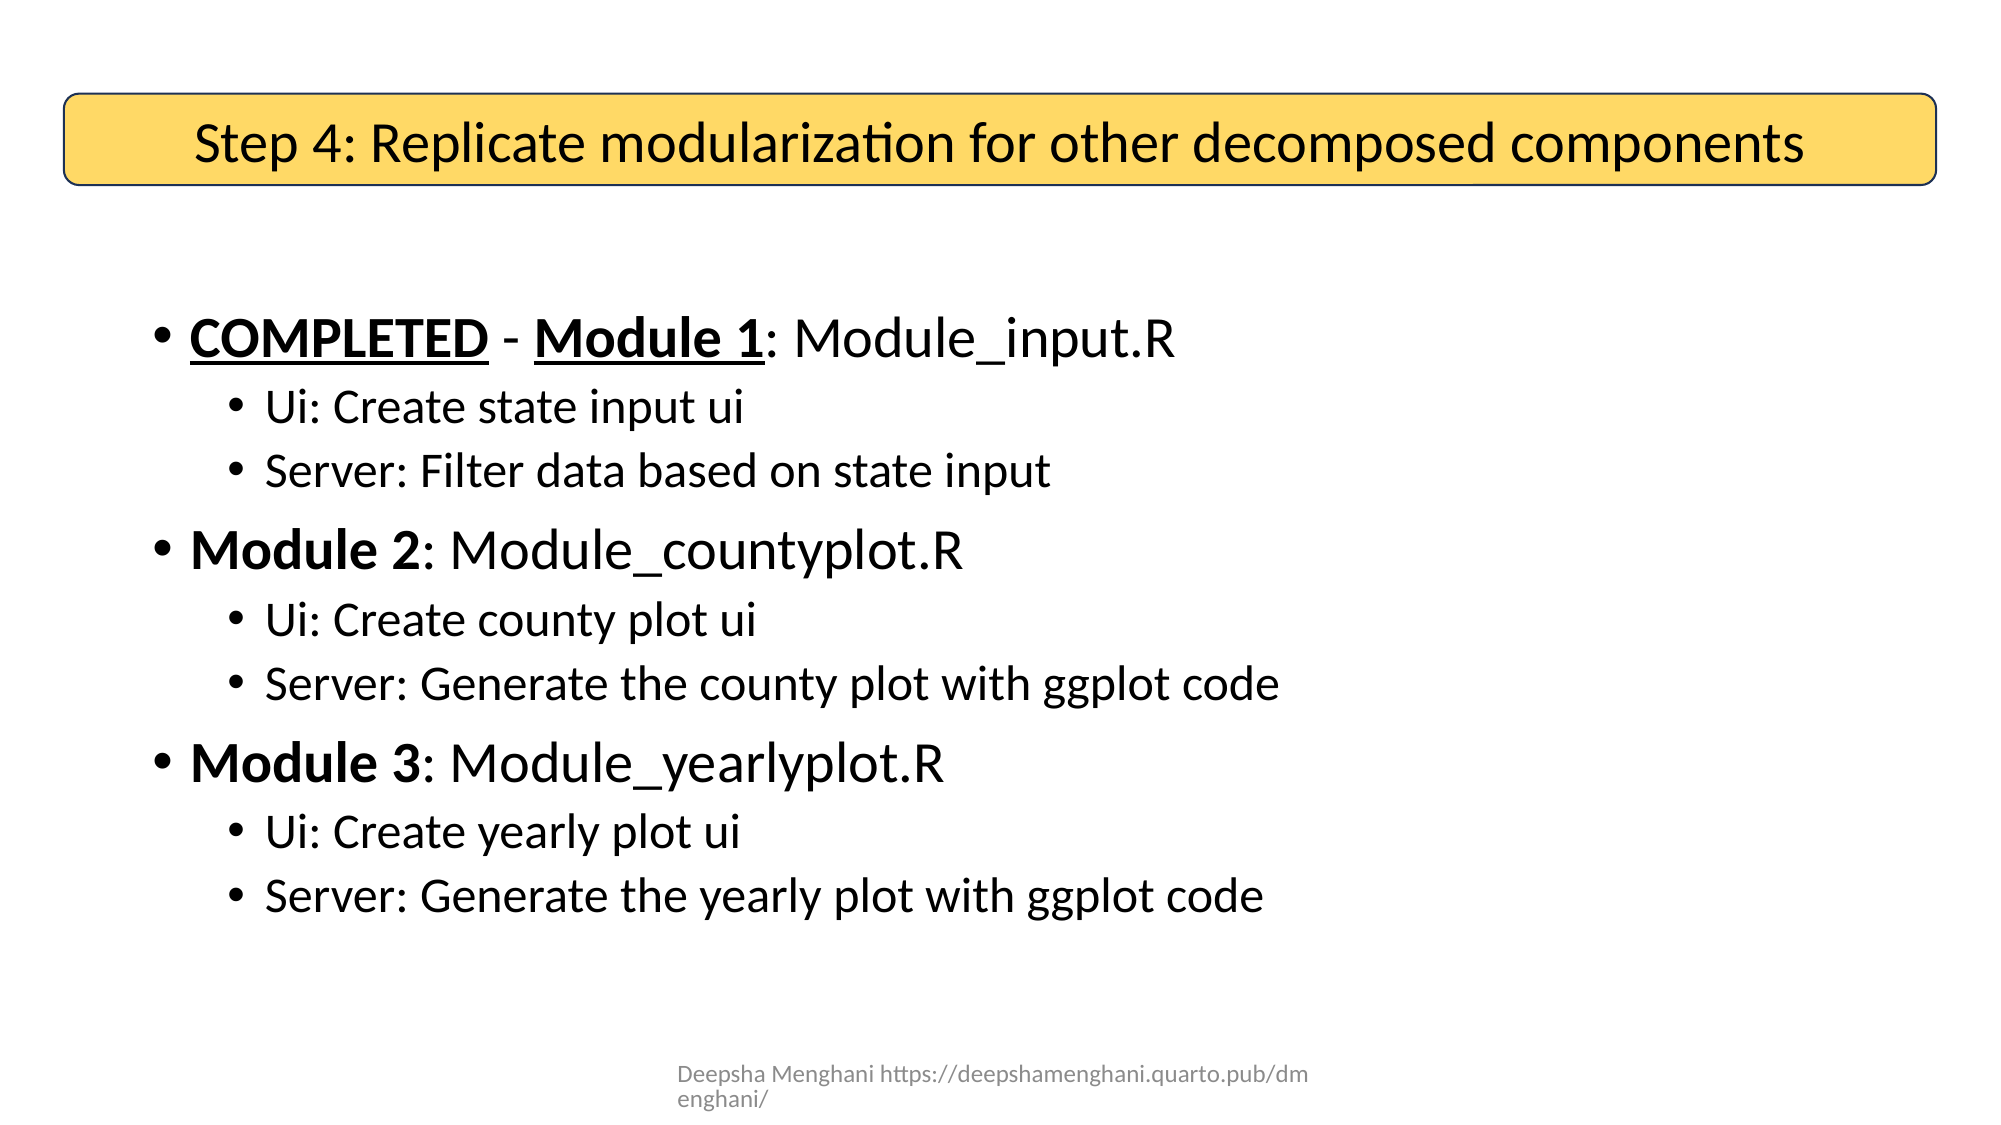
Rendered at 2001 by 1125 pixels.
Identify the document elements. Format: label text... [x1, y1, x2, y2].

text_box Step 4: Replicate modularization for other decomposed components [62, 92, 1938, 187]
list COMPLETED - Module 1: Module_input.R Ui: Create state input ui Server: Filter data based on state input Module 2: Module_countyplot.R Ui: Create county plot ui Server: Generate the county plot with ggplot code Module 3: Module_yearlyplot.R Ui: Create yearly plot ui Server: Generate the yearly plot with ggplot code [137, 299, 1863, 1014]
footer Deepsha Menghani https://deepshamenghani.quarto.pub/dmenghani/ [662, 1042, 1338, 1103]
